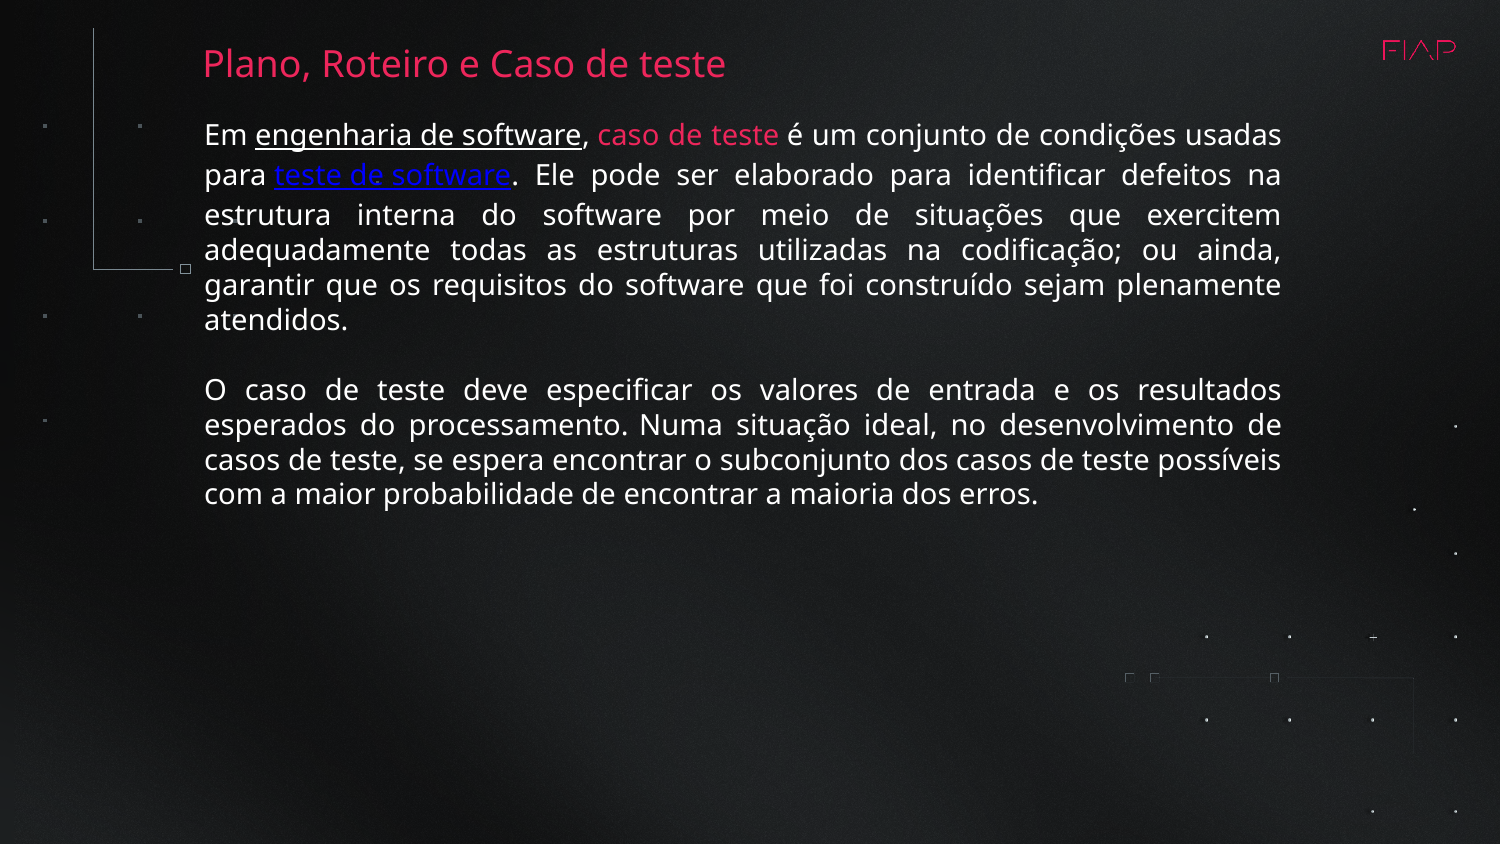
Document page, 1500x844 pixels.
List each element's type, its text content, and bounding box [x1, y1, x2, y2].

picture [0, 0, 1500, 844]
text_box Plano, Roteiro e Caso de teste [379, 28, 742, 93]
text_box Em engenharia de software, caso de teste é um conjunto de condições usadas para teste de software. Ele pode ser elaborado para identificar defeitos na estrutura interna do software por meio de situações que exercitem adequadamente todas as estruturas utilizadas na codificação; ou ainda, garantir que os requisitos do software que foi construído sejam plenamente atendidos. O caso de teste deve especificar os valores de entrada e os resultados esperados do processamento. Numa situação ideal, no desenvolvimento de casos de teste, se espera encontrar o subconjunto dos casos de teste possíveis com a maior probabilidade de encontrar a maioria dos erros. [189, 109, 1298, 519]
